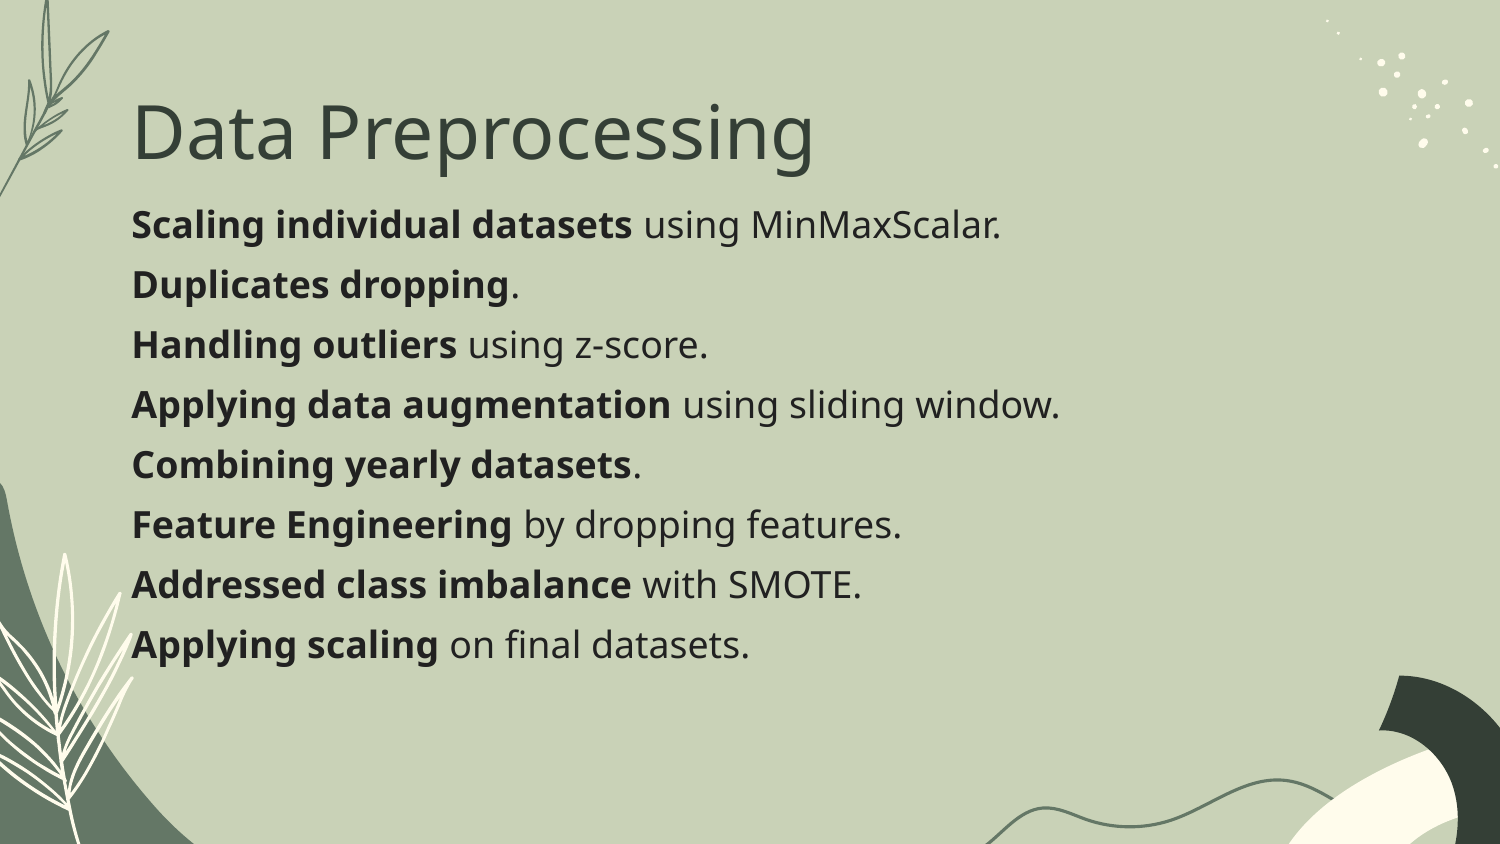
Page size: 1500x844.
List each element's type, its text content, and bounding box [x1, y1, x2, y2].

subtitle Scaling individual datasets using MinMaxScalar. Duplicates dropping. Handling outliers using z-score. Applying data augmentation using sliding window. Combining yearly datasets. Feature Engineering by dropping features. Addressed class imbalance with SMOTE. Applying scaling on final datasets. [116, 186, 1343, 756]
title Data Preprocessing [116, 69, 1384, 163]
